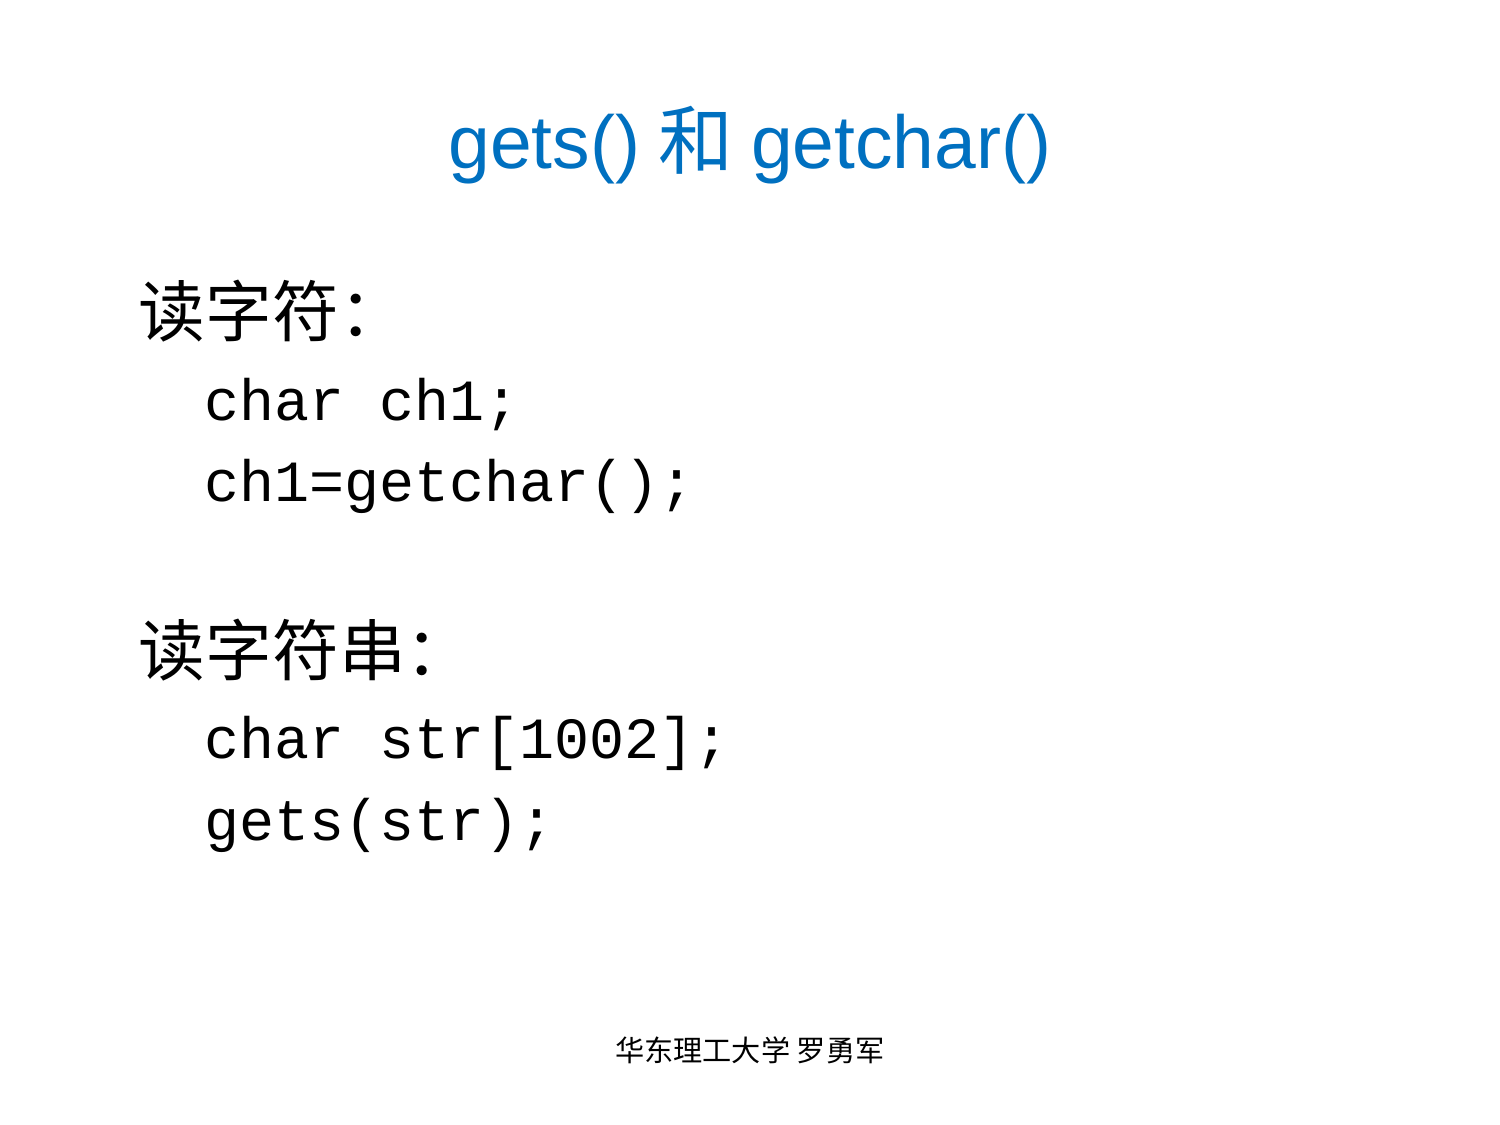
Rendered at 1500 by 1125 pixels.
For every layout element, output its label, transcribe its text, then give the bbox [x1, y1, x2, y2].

footer 华东理工大学 罗勇军 [512, 1024, 988, 1103]
title gets()和getchar() [75, 45, 1425, 233]
list 读字符： char ch1; ch1=getchar(); 读字符串： char str[1002]; gets(str); [123, 262, 1425, 1005]
